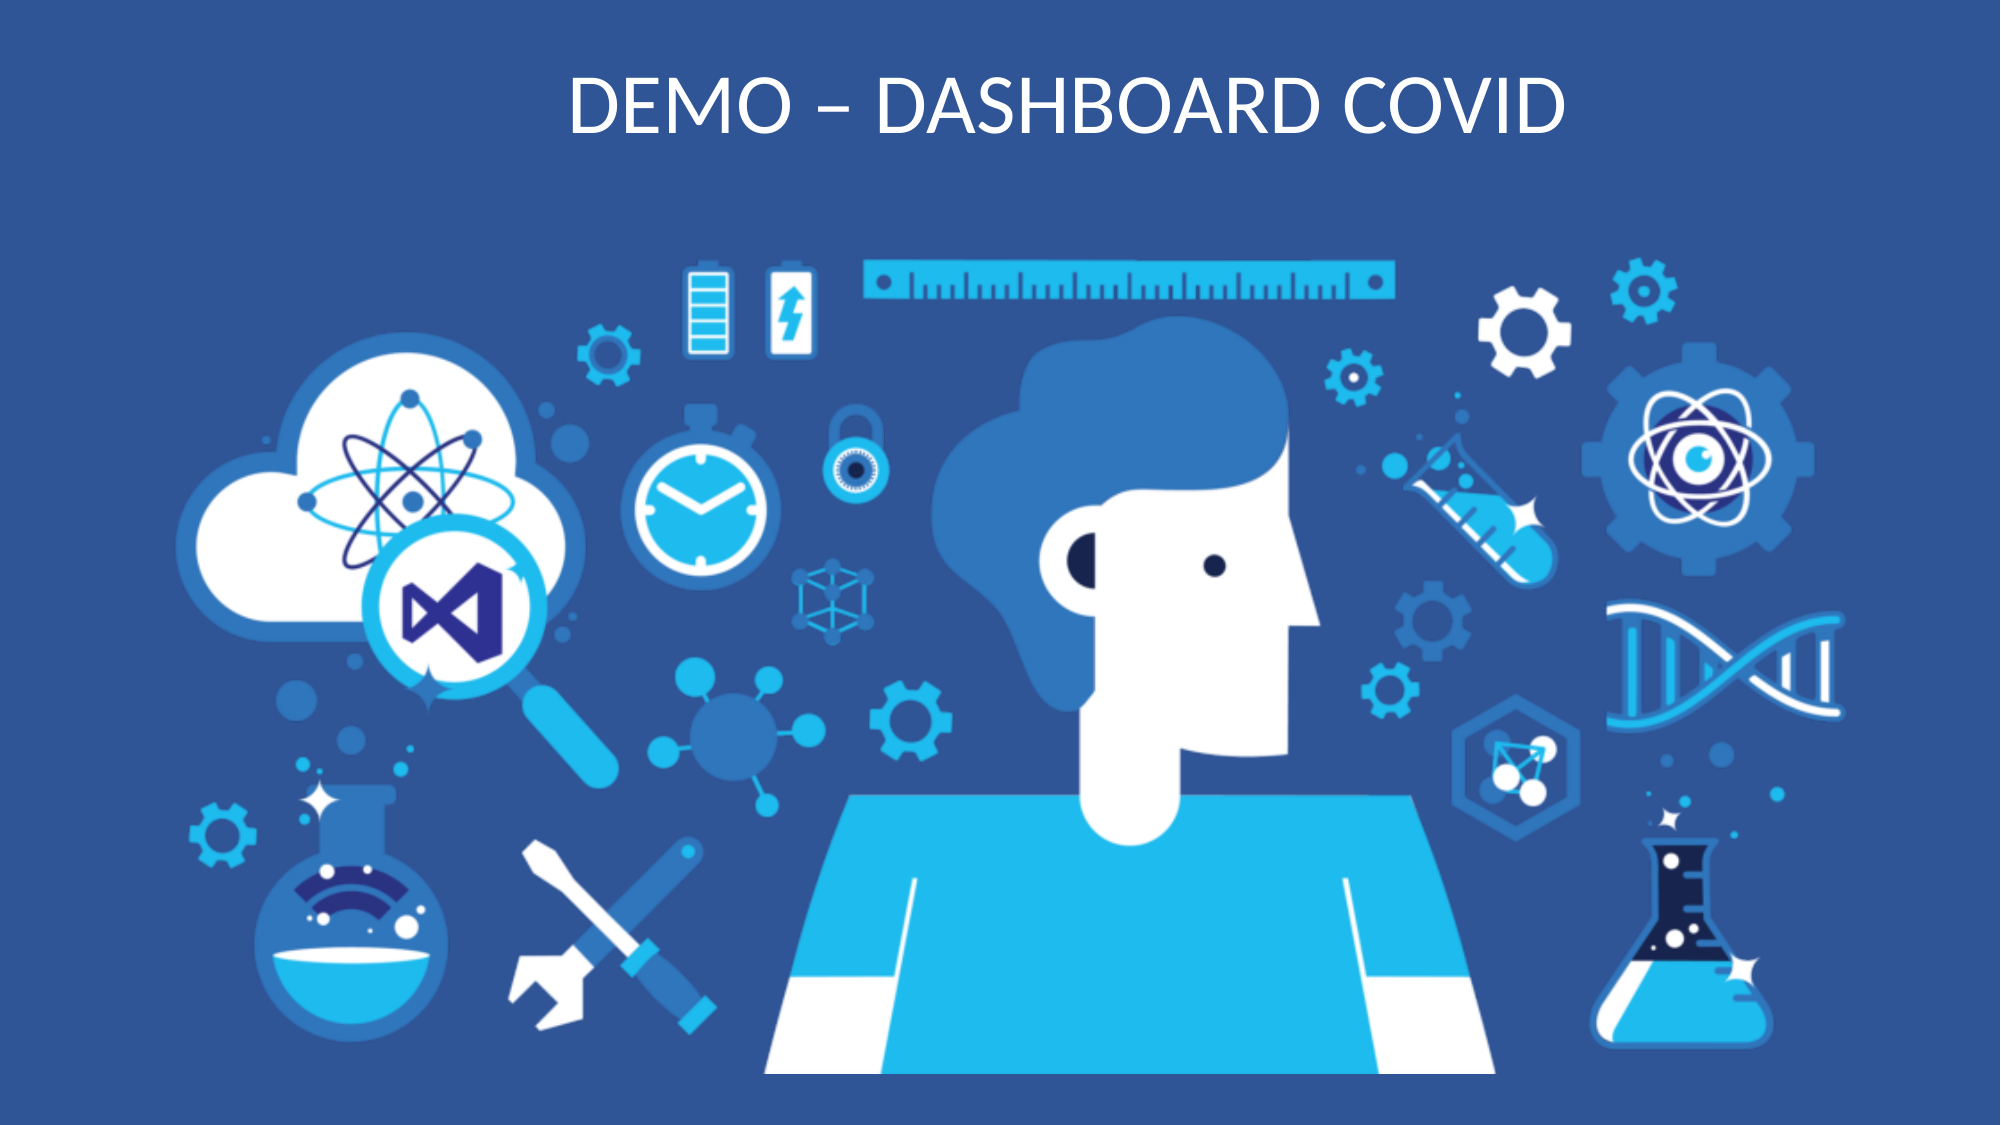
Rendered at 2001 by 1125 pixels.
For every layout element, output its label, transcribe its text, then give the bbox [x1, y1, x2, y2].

picture [107, 119, 1934, 1074]
title DEMO – DASHBOARD COVID [308, 51, 1828, 161]
